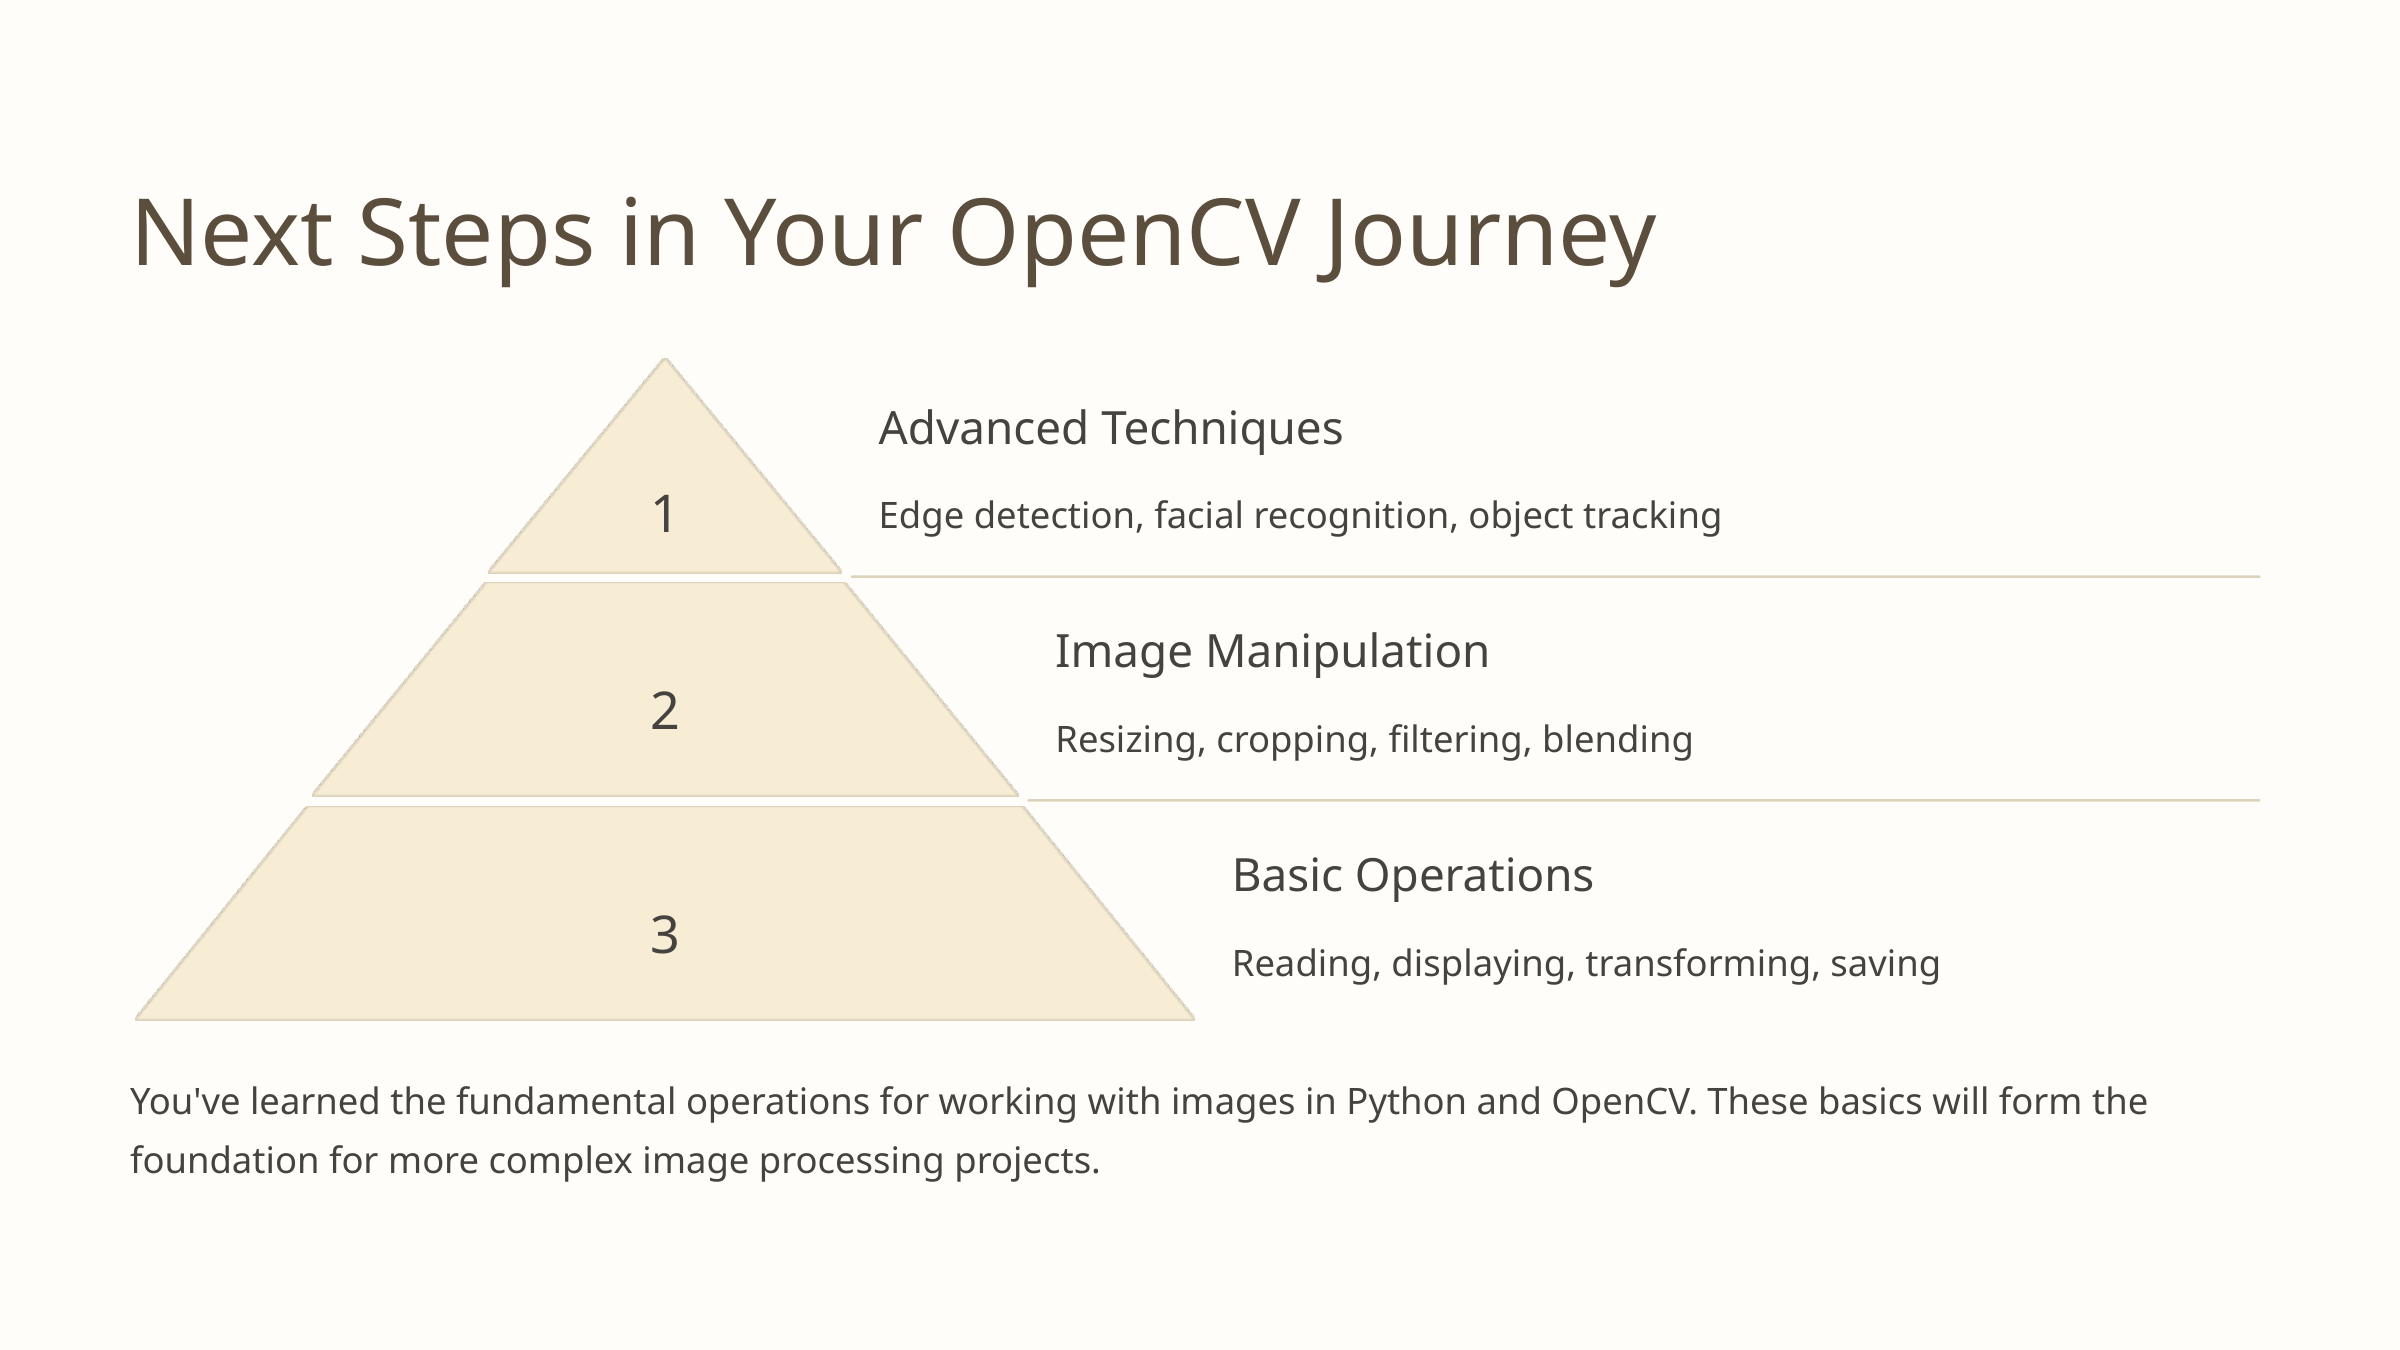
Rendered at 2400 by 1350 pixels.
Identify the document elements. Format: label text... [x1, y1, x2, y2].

text_box Reading, displaying, transforming, saving [1231, 923, 1922, 984]
text_box You've learned the fundamental operations for working with images in Python and OpenCV. These basics will form the foundation for more complex image processing projects. [130, 1062, 2270, 1182]
text_box Next Steps in Your OpenCV Journey [130, 168, 1848, 285]
picture [488, 358, 842, 574]
picture [311, 582, 1019, 797]
text_box Advanced Techniques [878, 396, 1399, 455]
text_box Resizing, cropping, filtering, blending [1055, 700, 1676, 760]
picture [135, 806, 1195, 1021]
text_box Edge detection, facial recognition, object tracking [878, 476, 1730, 537]
text_box Basic Operations [1231, 843, 1697, 902]
text_box Image Manipulation [1055, 619, 1542, 678]
